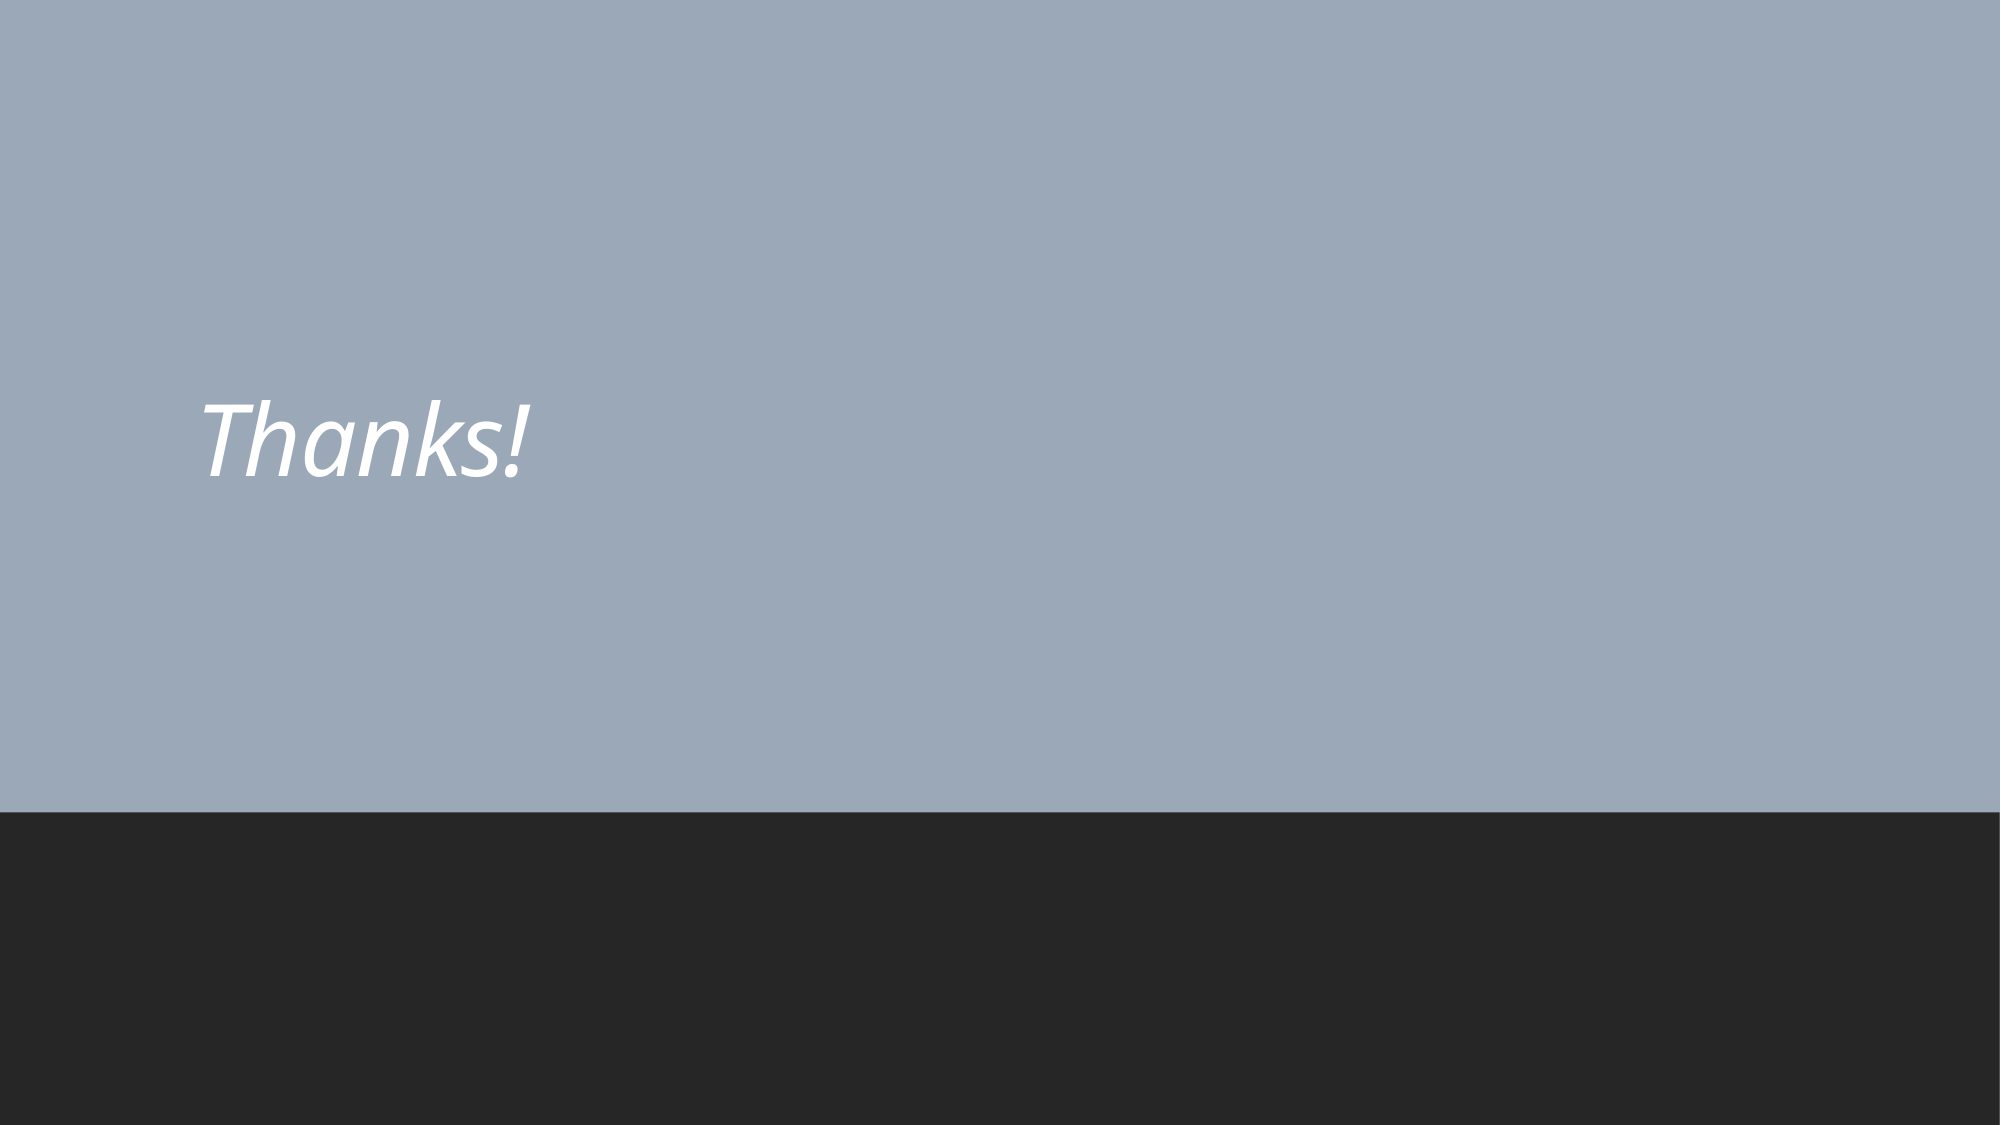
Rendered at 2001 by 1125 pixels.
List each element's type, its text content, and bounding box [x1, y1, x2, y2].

text_box [0, 811, 2000, 1125]
text_box [0, 0, 2000, 811]
title Thanks! [180, 124, 1830, 763]
